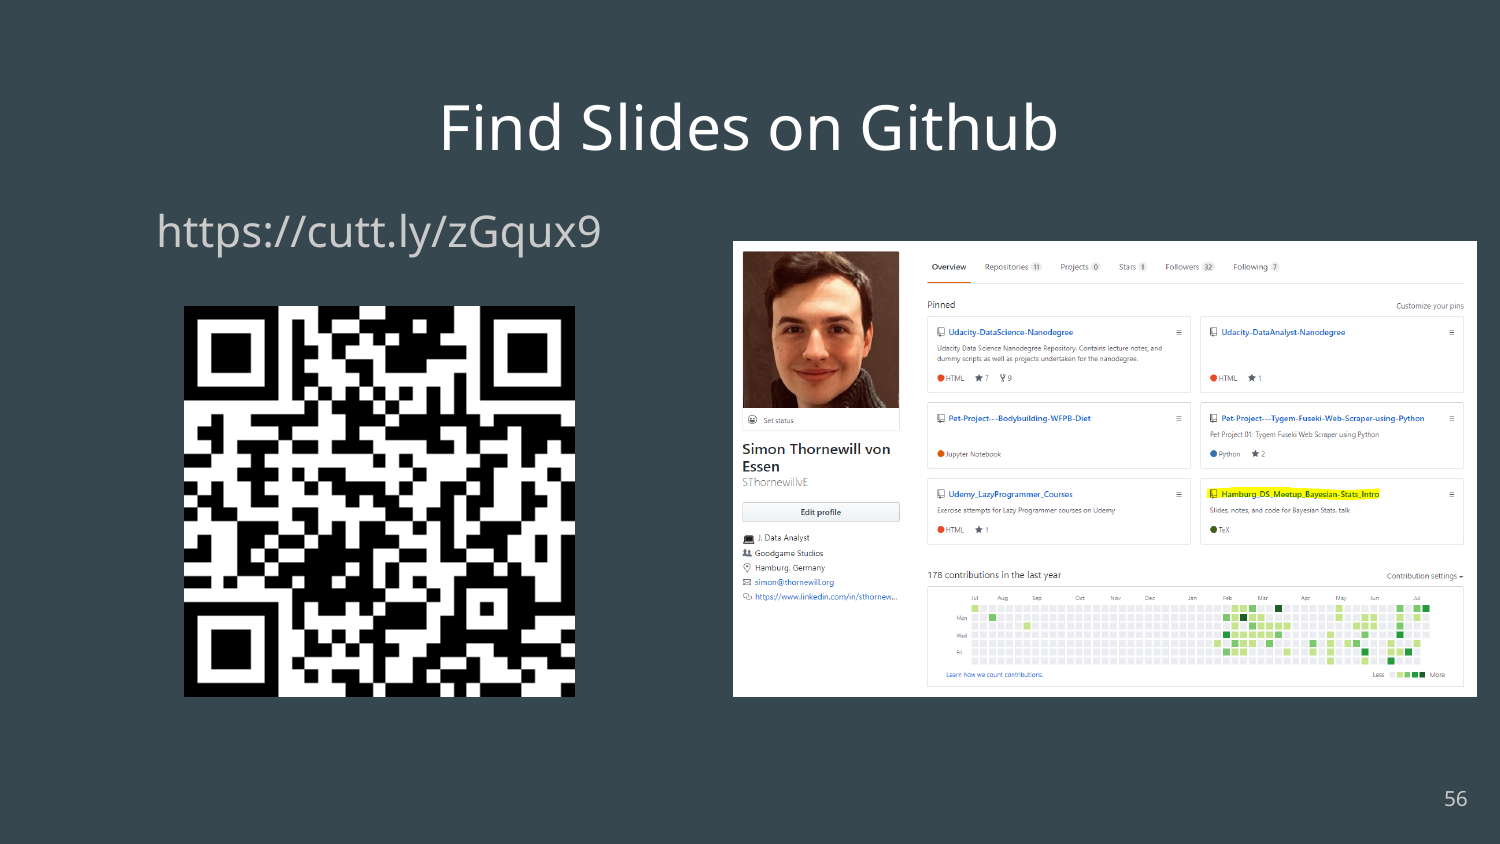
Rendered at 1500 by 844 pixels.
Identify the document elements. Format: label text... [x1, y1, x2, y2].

picture [733, 241, 1477, 697]
picture [183, 306, 575, 697]
title Find Slides on Github [51, 72, 1449, 167]
list https://cutt.ly/zGqux9 [51, 189, 708, 750]
slide_number ‹#› [1392, 767, 1483, 833]
